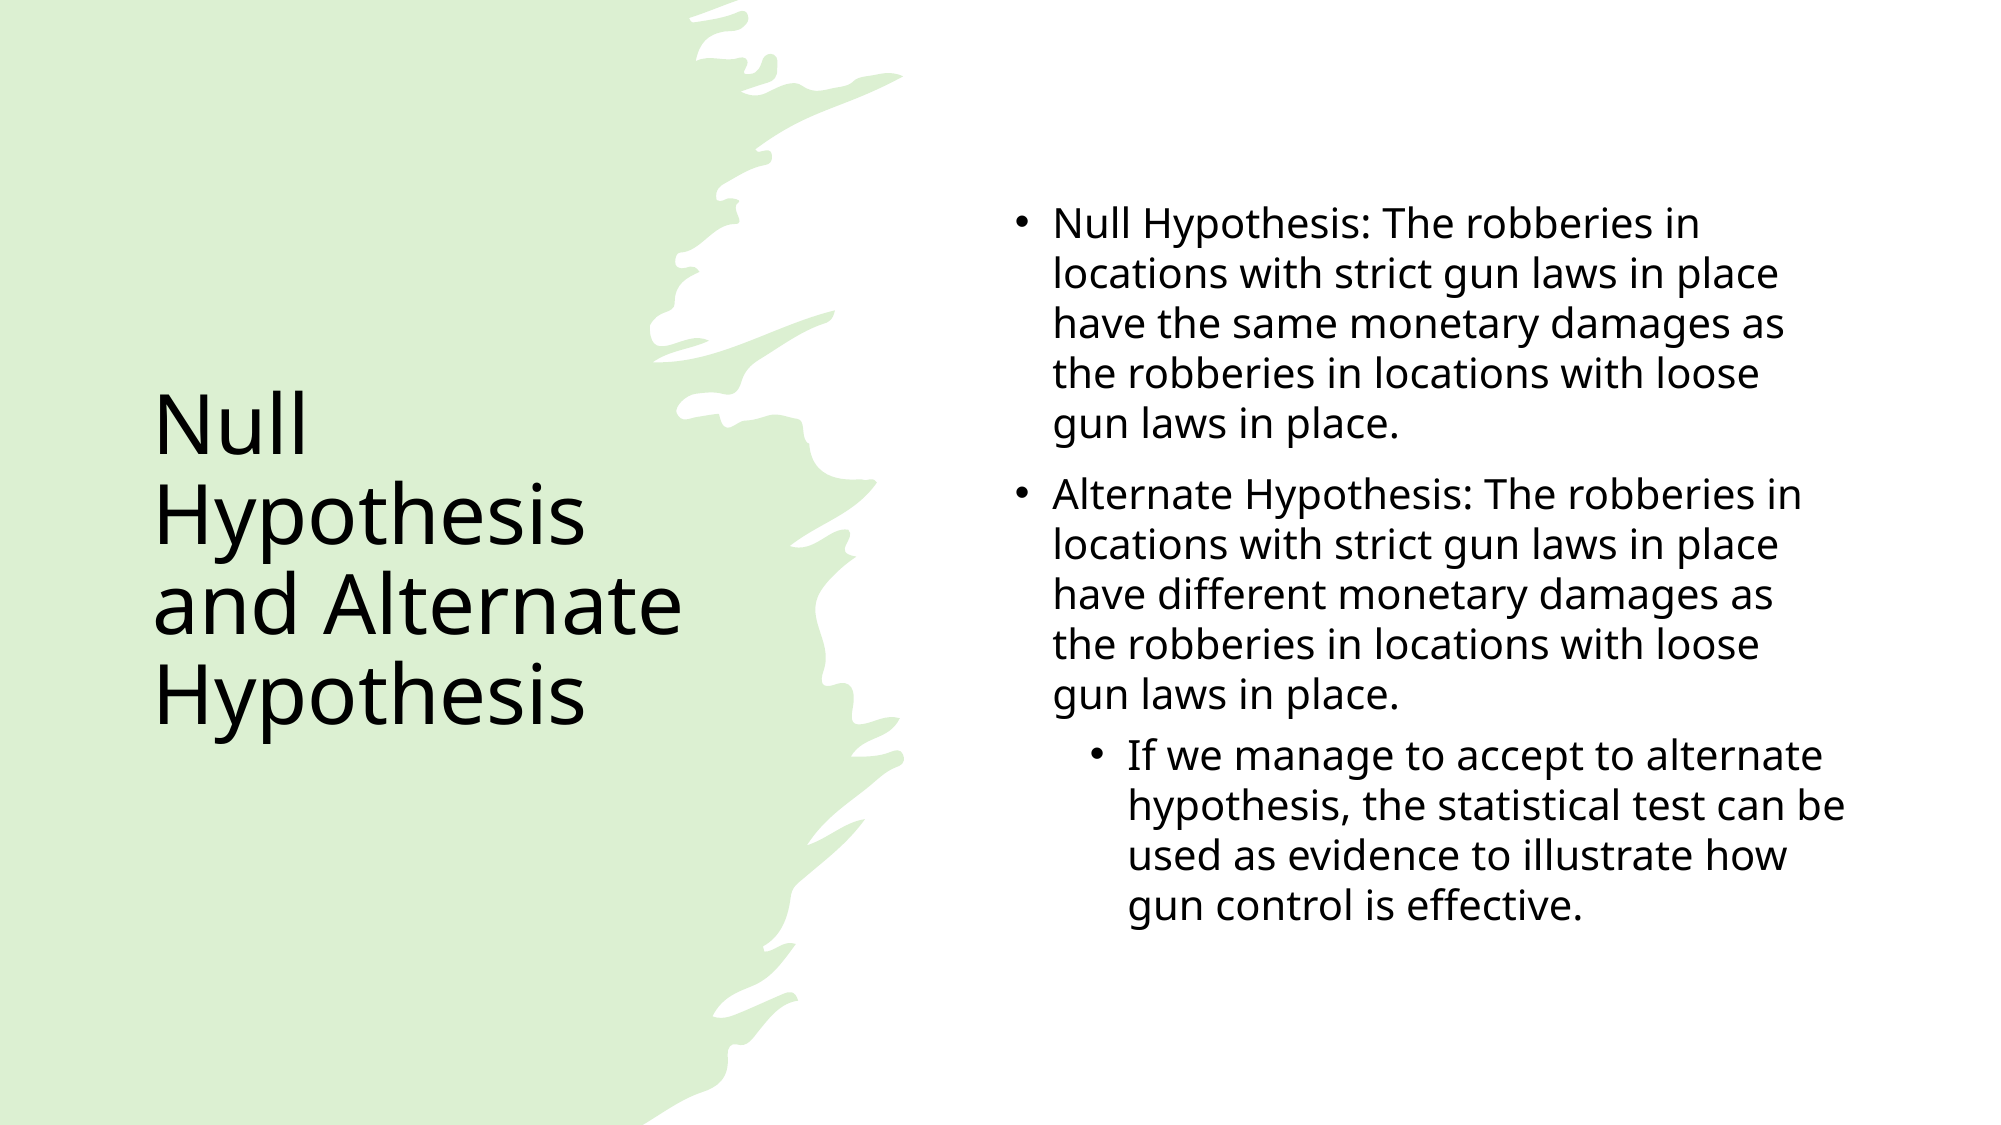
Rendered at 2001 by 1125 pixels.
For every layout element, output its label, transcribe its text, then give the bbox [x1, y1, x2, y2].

text_box [645, 0, 2000, 1125]
text_box [0, 0, 904, 1125]
list Null Hypothesis: The robberies in locations with strict gun laws in place have the same monetary damages as the robberies in locations with loose gun laws in place. Alternate Hypothesis: The robberies in locations with strict gun laws in place have different monetary damages as the robberies in locations with loose gun laws in place. If we manage to accept to alternate hypothesis, the statistical test can be used as evidence to illustrate how gun control is effective. [999, 116, 1863, 1008]
title Null Hypothesis and Alternate Hypothesis [137, 116, 716, 1008]
